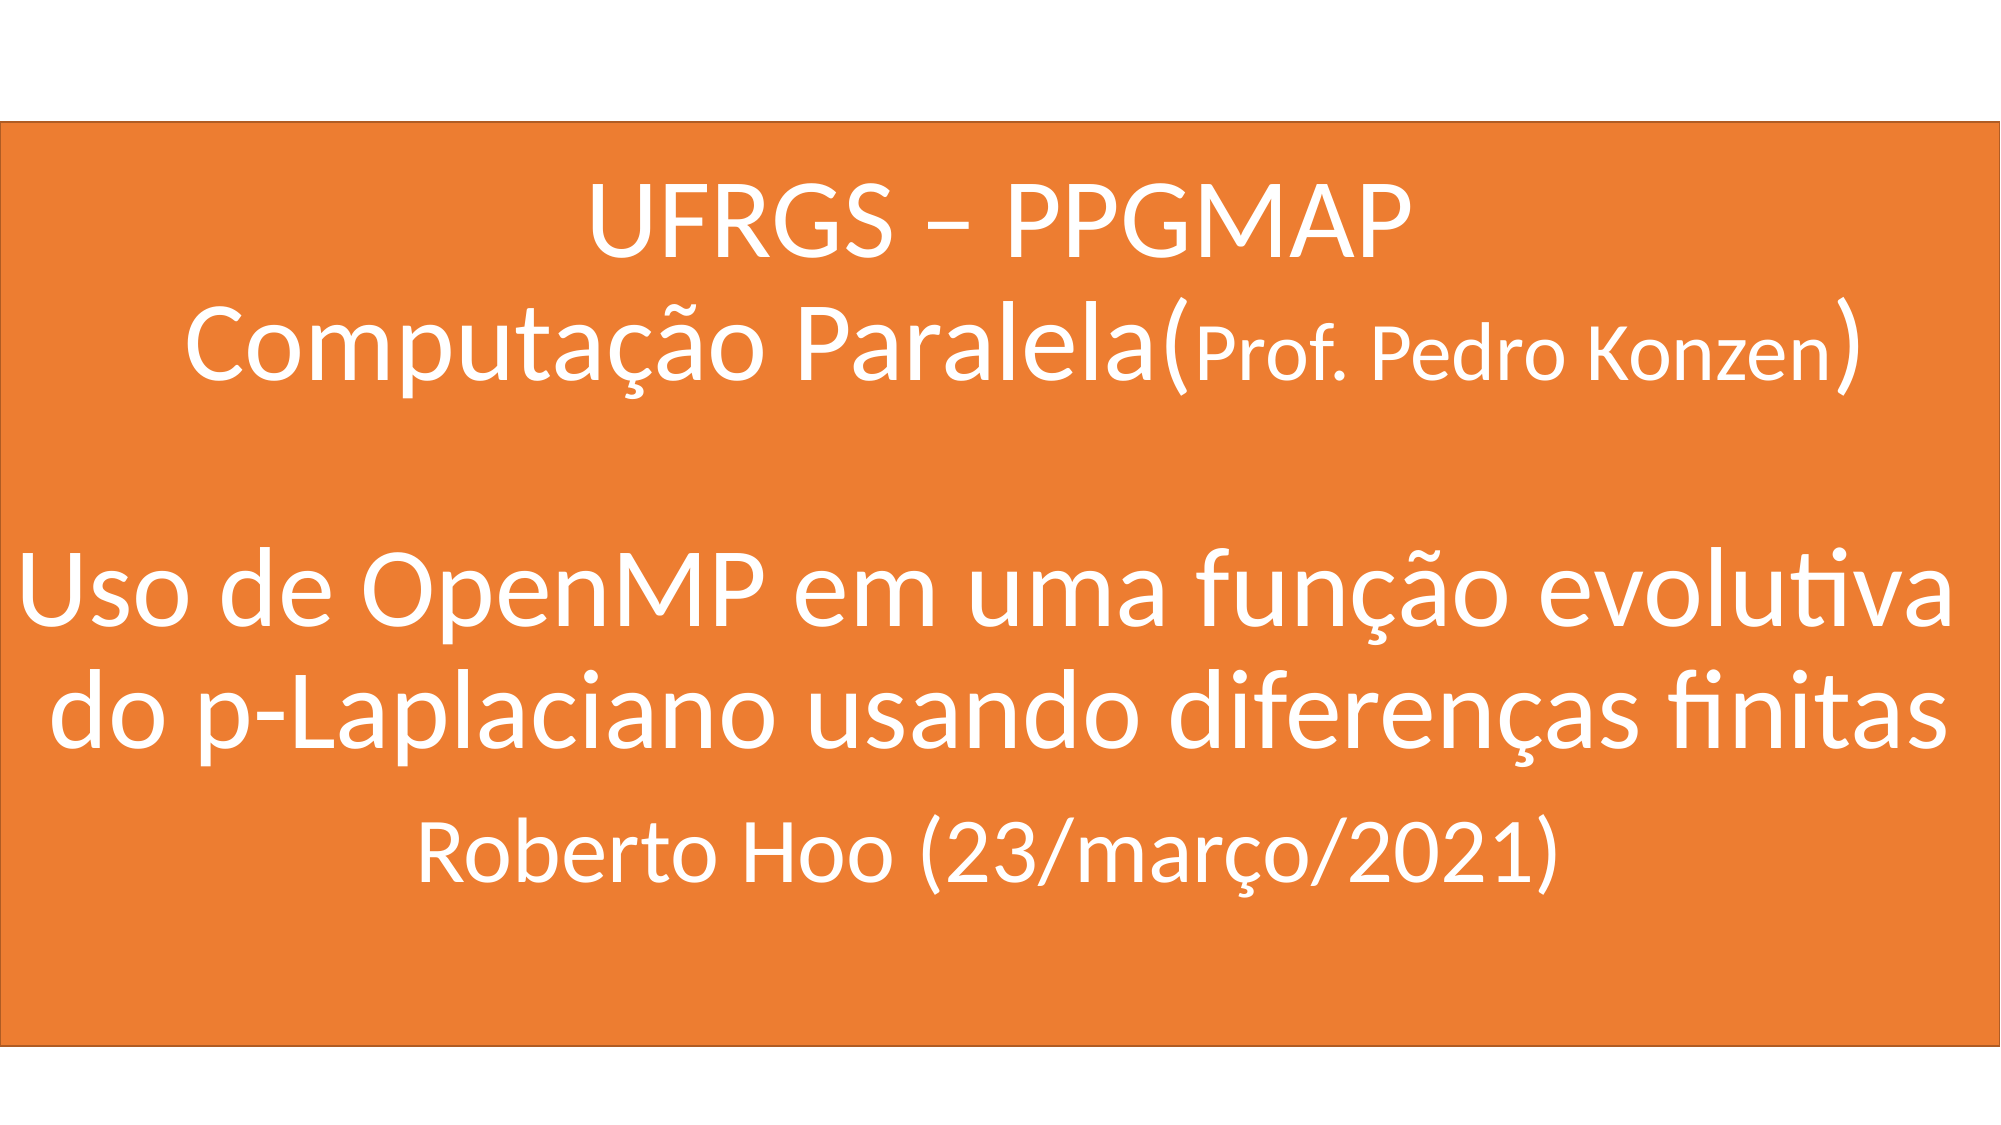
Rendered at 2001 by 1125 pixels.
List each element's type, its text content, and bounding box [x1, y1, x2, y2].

title UFRGS – PPGMAP Computação Paralela(Prof. Pedro Konzen) Uso de OpenMP em uma função evolutiva do p-Laplaciano usando diferenças finitas Roberto Hoo (23/março/2021) [0, 121, 2000, 1047]
